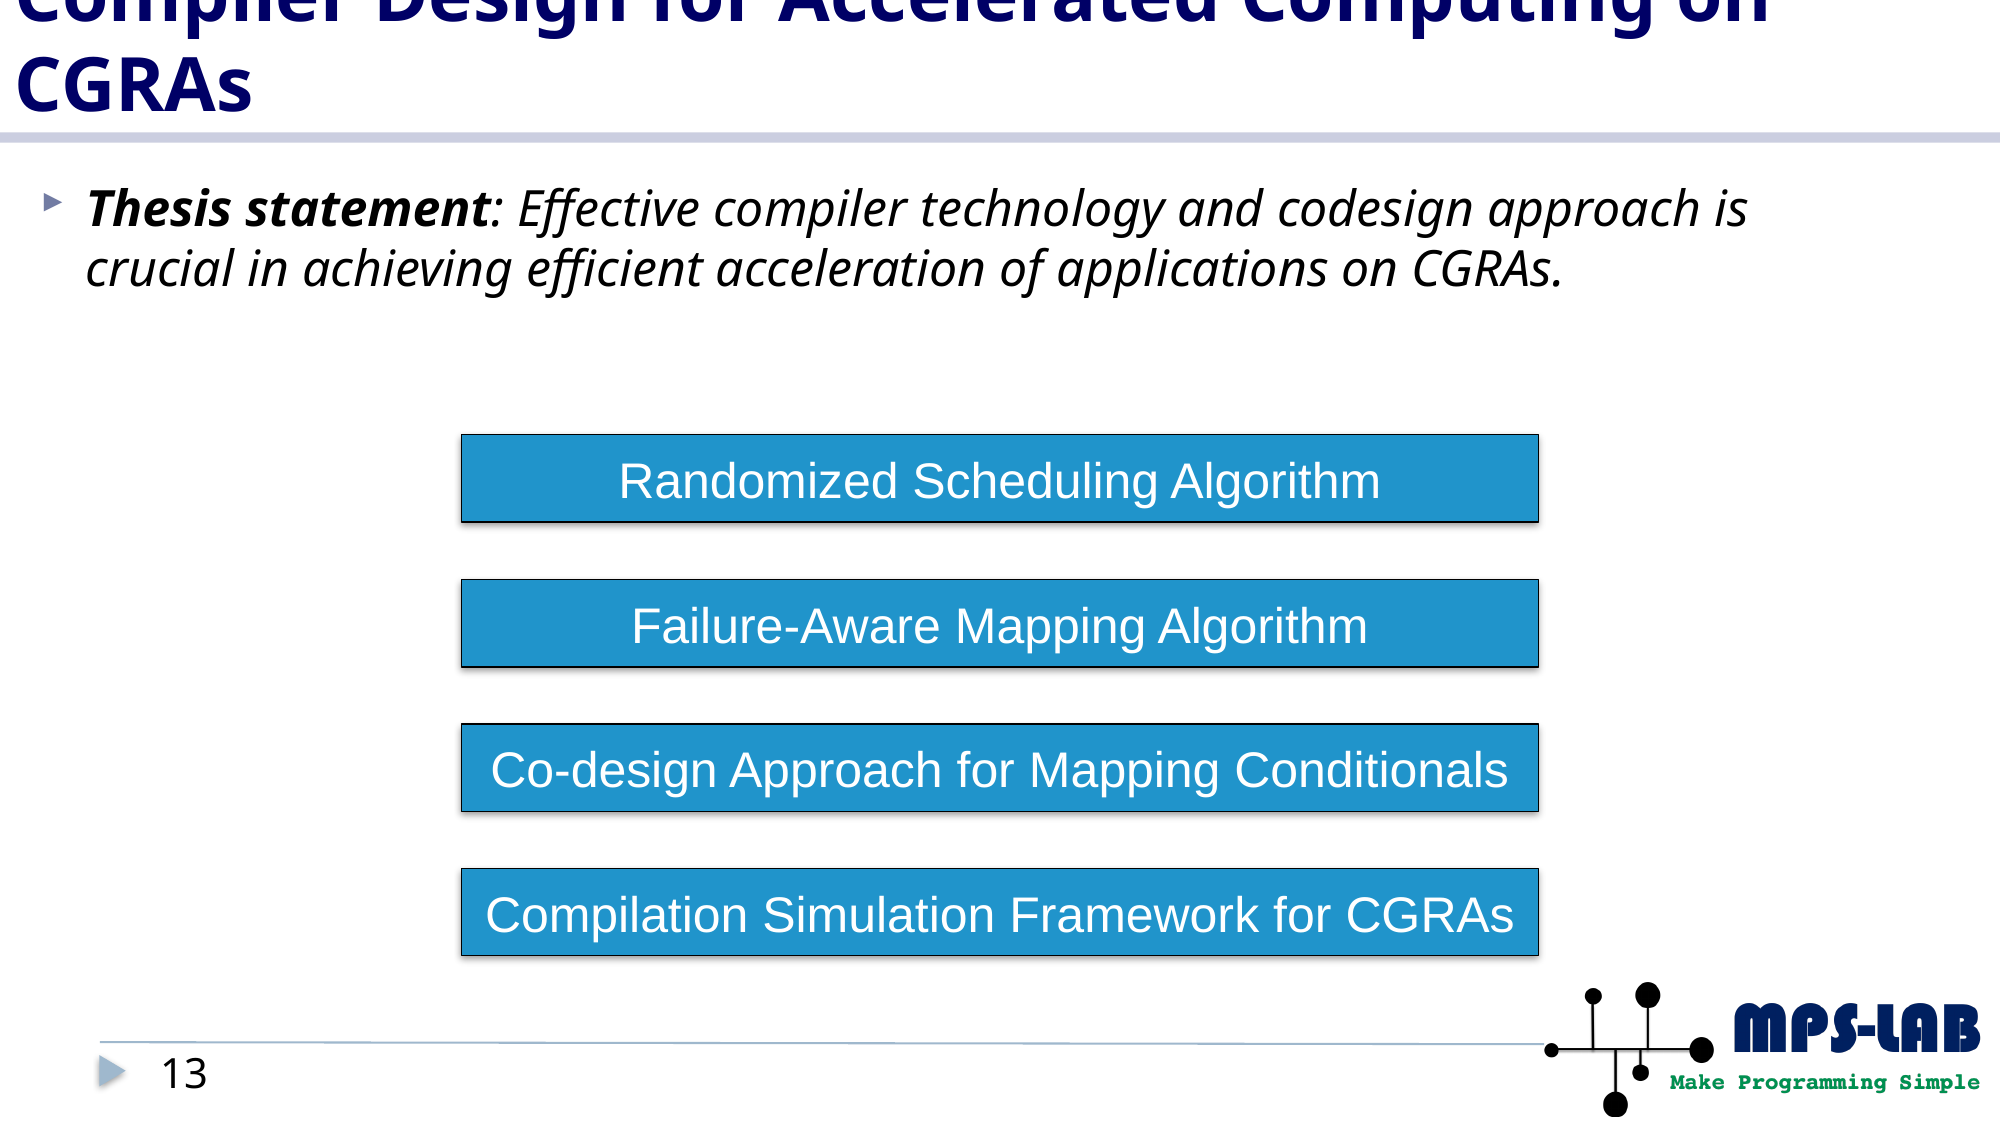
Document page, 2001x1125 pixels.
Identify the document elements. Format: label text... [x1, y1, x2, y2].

text_box Co-design Approach for Mapping Conditionals [461, 723, 1539, 812]
text_box Randomized Scheduling Algorithm [461, 434, 1539, 523]
list Thesis statement: Effective compiler technology and codesign approach is crucial in achieving efficient acceleration of applications on CGRAs. [25, 169, 1914, 956]
picture [1544, 965, 2001, 1117]
title Compiler Design for Accelerated Computing on CGRAs [0, 0, 2000, 134]
text_box Failure-Aware Mapping Algorithm [461, 579, 1539, 668]
slide_number 12 [145, 1039, 353, 1100]
text_box Compilation Simulation Framework for CGRAs [461, 868, 1539, 956]
